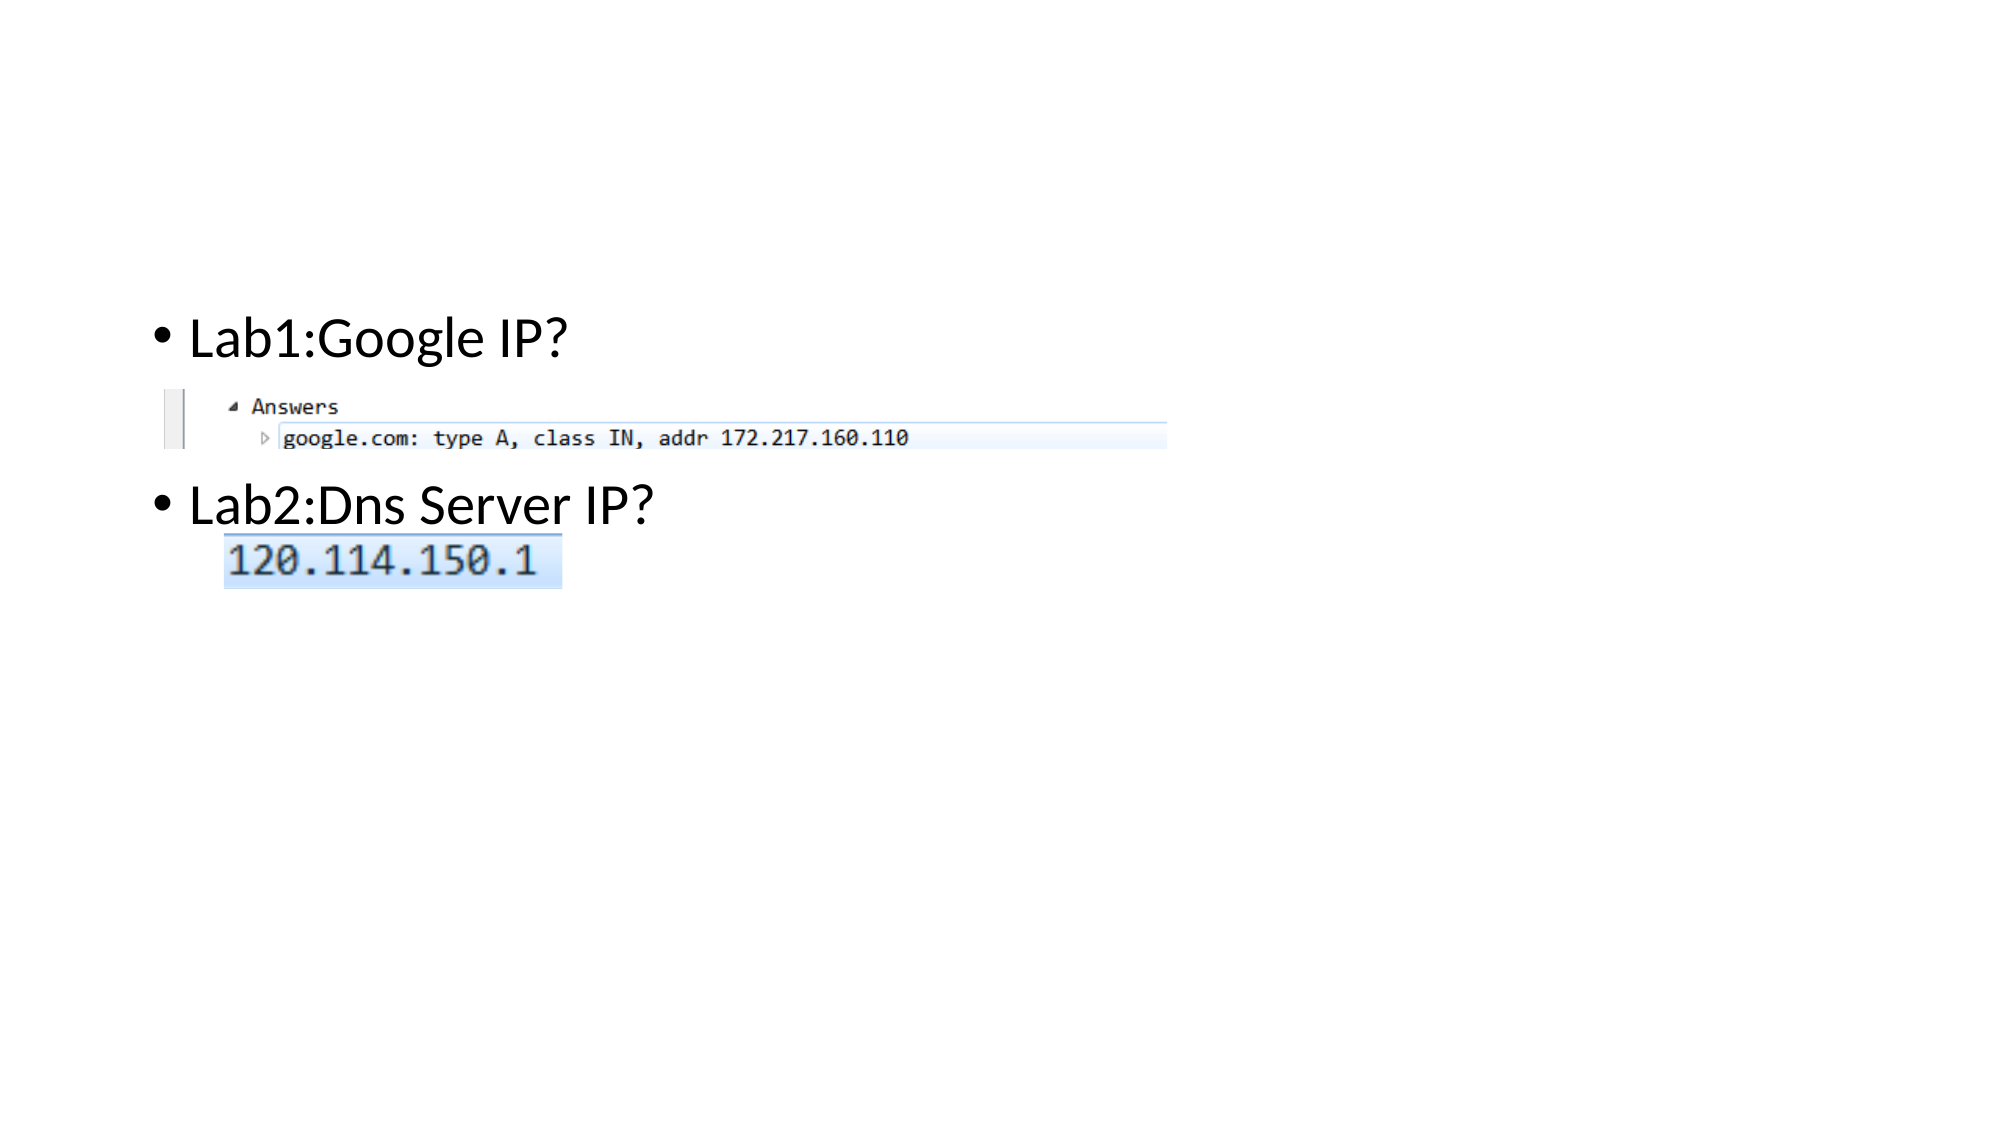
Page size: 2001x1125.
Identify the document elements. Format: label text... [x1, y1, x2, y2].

picture [223, 532, 563, 589]
picture [164, 389, 1168, 449]
list Lab1:Google IP? Lab2:Dns Server IP? [137, 299, 1863, 1014]
